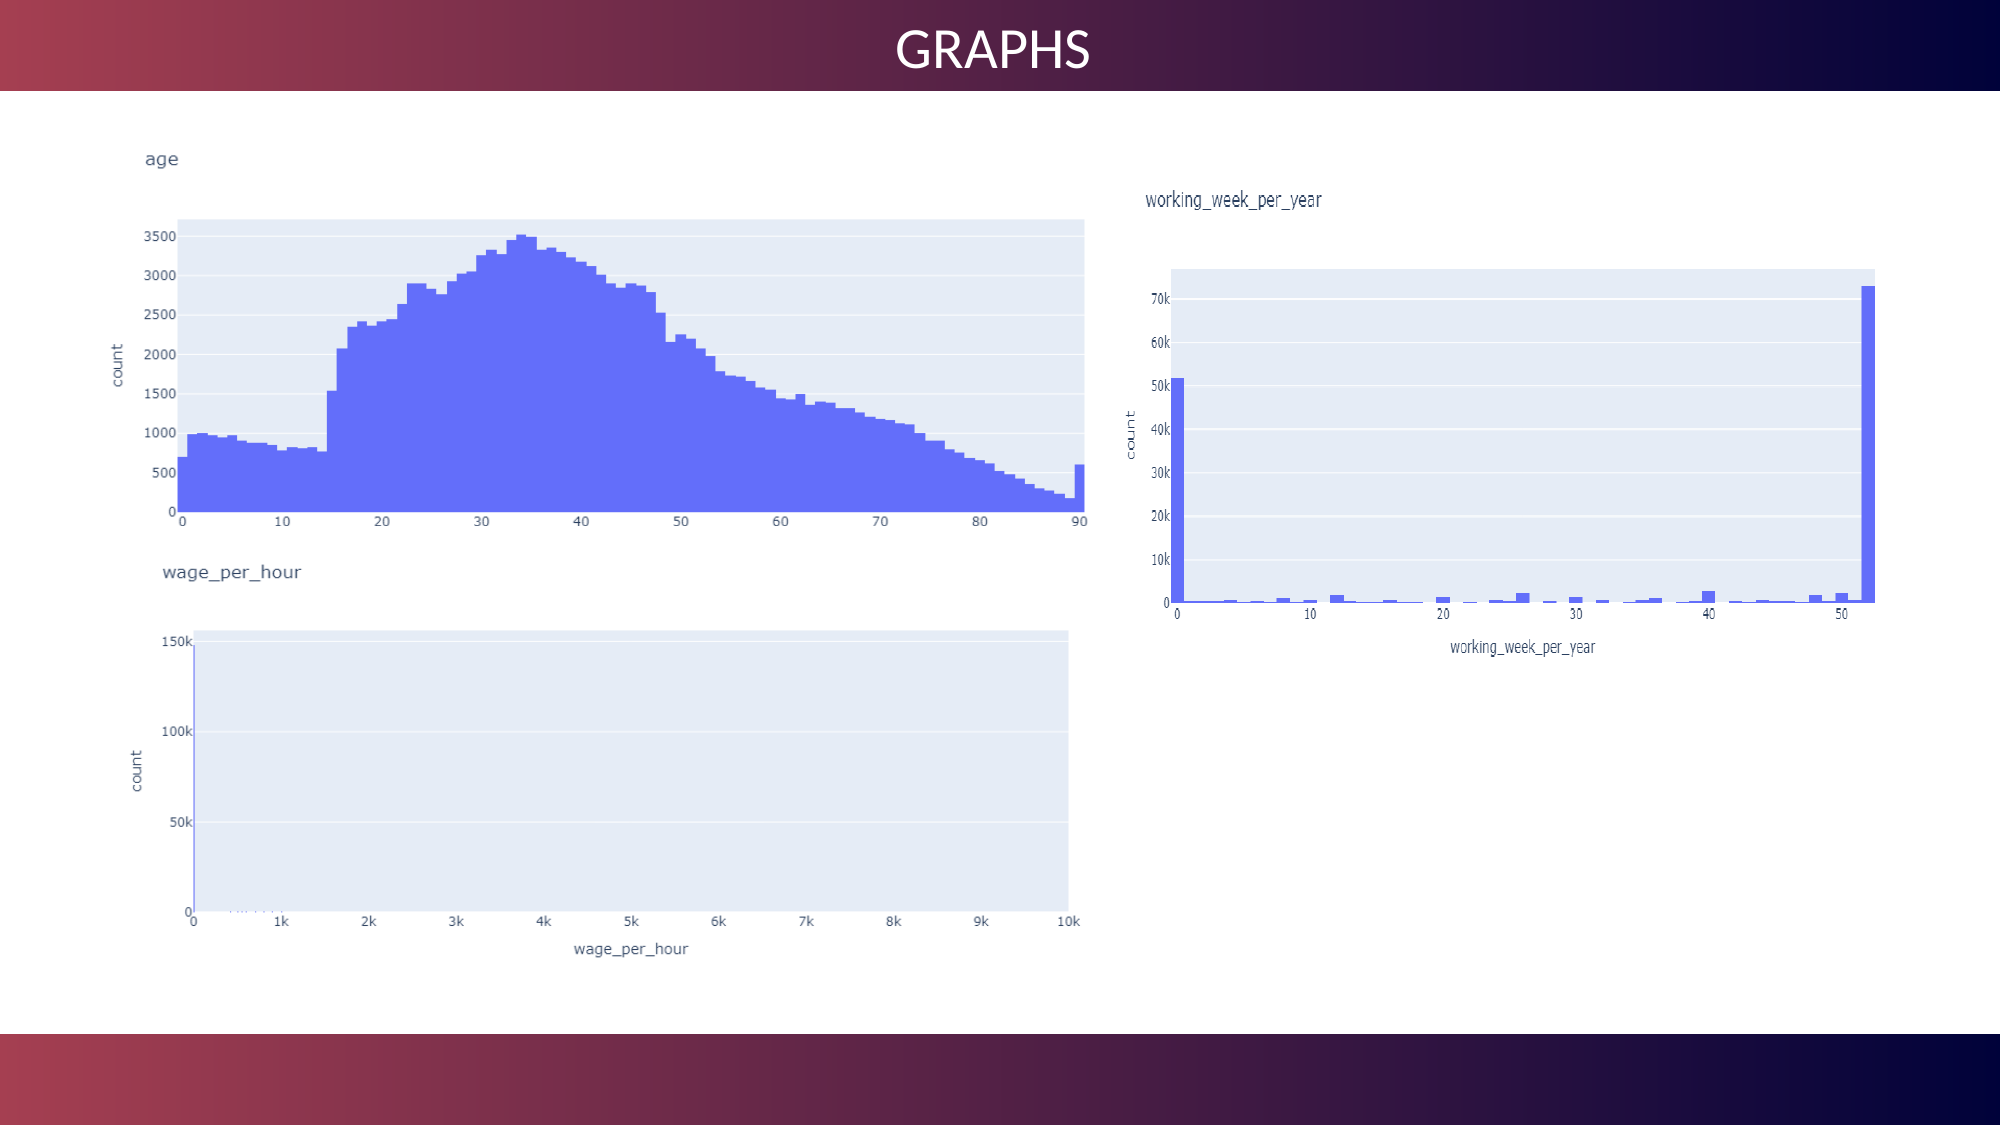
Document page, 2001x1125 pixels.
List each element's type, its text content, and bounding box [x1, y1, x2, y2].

picture [91, 111, 1942, 997]
text_box GRAPHS [0, 0, 2000, 92]
text_box [0, 1033, 2000, 1125]
